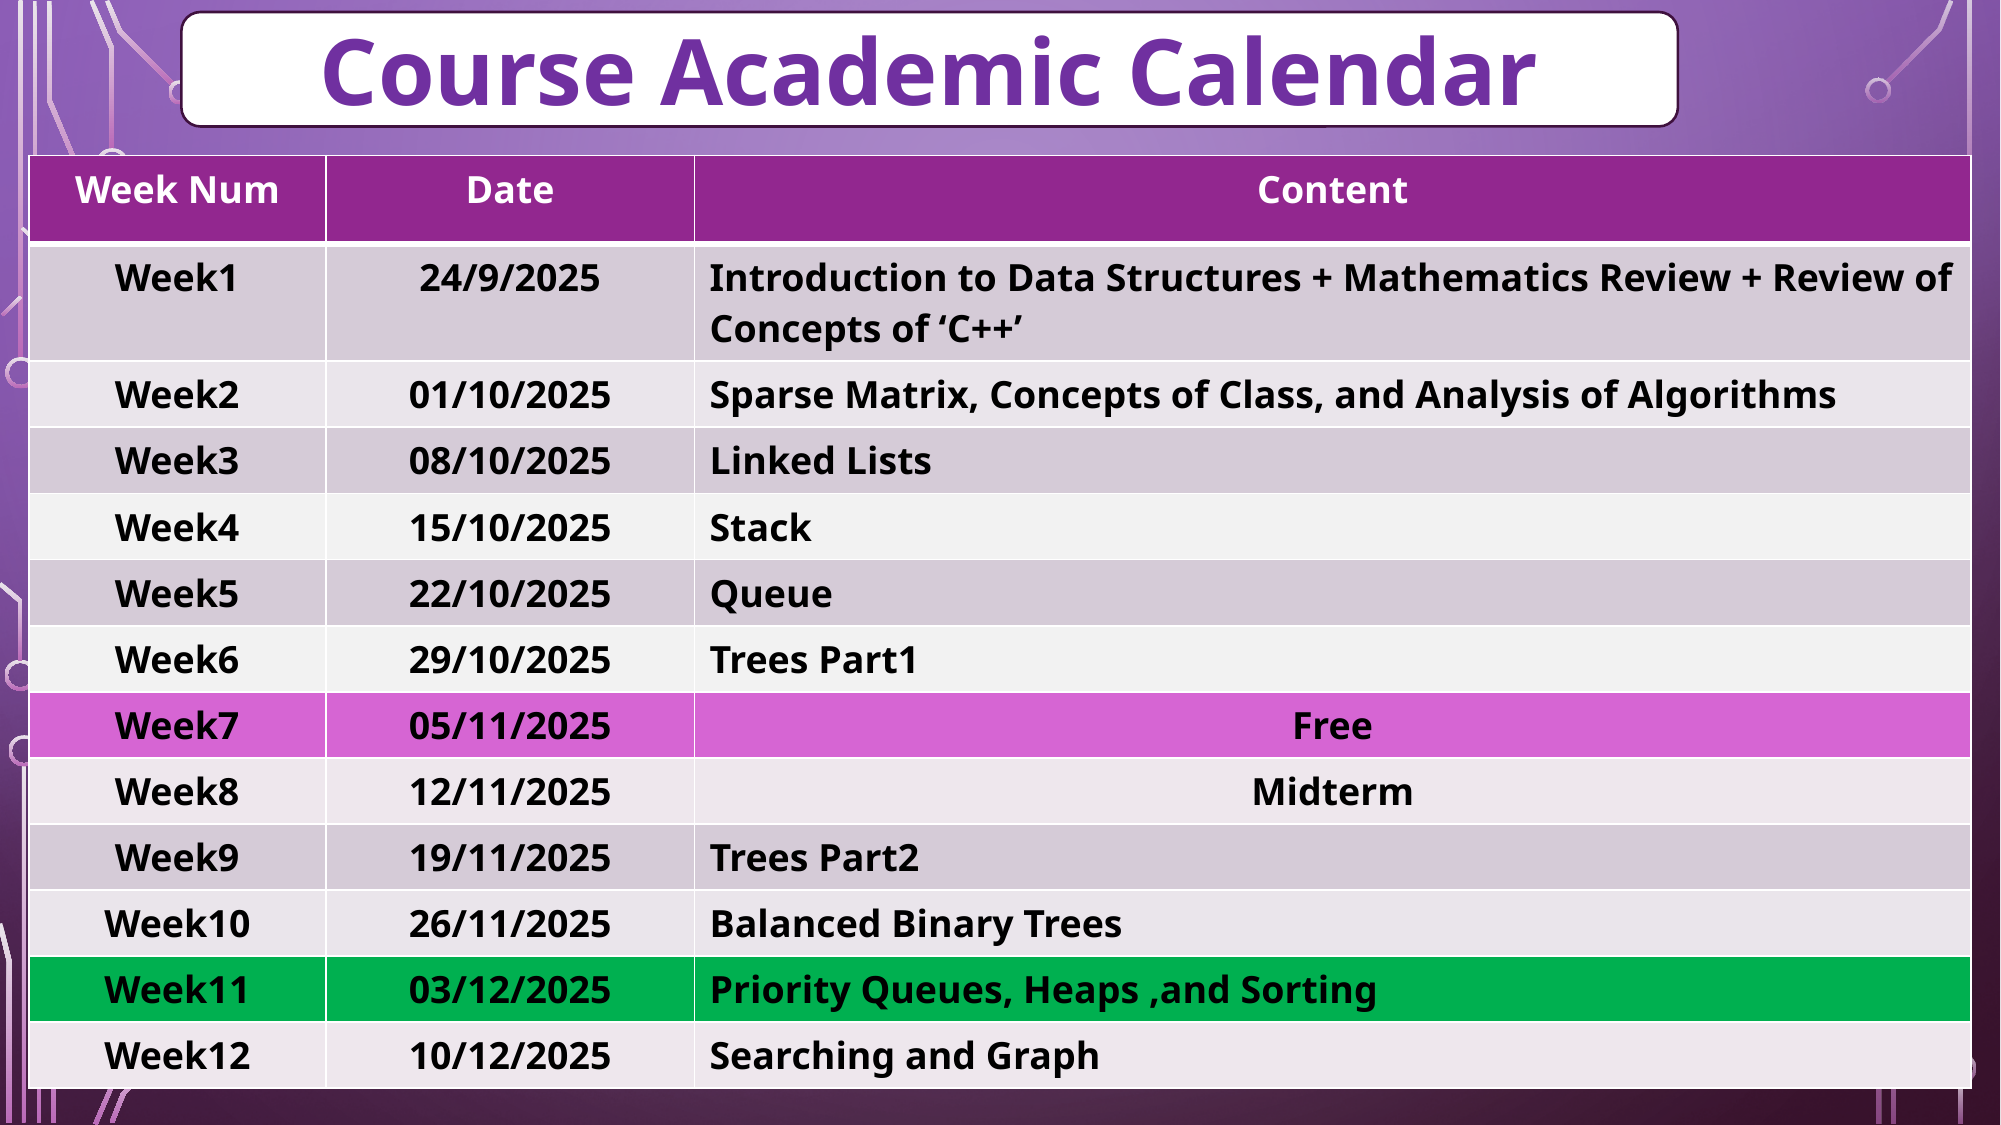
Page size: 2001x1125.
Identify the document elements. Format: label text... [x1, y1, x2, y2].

table_cell 05/11/2025 [327, 693, 694, 757]
table_cell Week8 [30, 759, 325, 823]
table_cell Searching and Graph [695, 1023, 1970, 1087]
table_cell Week3 [30, 428, 325, 493]
table_cell Week1 [30, 247, 325, 360]
table_header Content [695, 156, 1970, 241]
table_header Week Num [30, 156, 325, 241]
table_cell Free [695, 693, 1970, 757]
table_cell Week10 [30, 891, 325, 955]
table_cell Week9 [30, 825, 325, 889]
table_cell 22/10/2025 [327, 560, 694, 625]
table_cell 08/10/2025 [327, 428, 694, 493]
table_cell 15/10/2025 [327, 494, 694, 559]
table_cell Priority Queues, Heaps ,and Sorting [695, 957, 1970, 1021]
table_cell 24/9/2025 [327, 247, 694, 360]
table_cell 19/11/2025 [327, 825, 694, 889]
table_cell Week7 [30, 693, 325, 757]
table_cell Midterm [695, 759, 1970, 823]
table_cell 10/12/2025 [327, 1023, 694, 1087]
table_cell 01/10/2025 [327, 362, 694, 426]
table_cell Week5 [30, 560, 325, 625]
table_cell Week4 [30, 494, 325, 559]
table_cell Queue [695, 560, 1970, 625]
table_header Date [327, 156, 694, 241]
table_cell 29/10/2025 [327, 627, 694, 691]
table_cell Week11 [30, 957, 325, 1021]
table_cell Balanced Binary Trees [695, 891, 1970, 955]
table_cell Week12 [30, 1023, 325, 1087]
text_box Course Academic Calendar [180, 10, 1680, 128]
table_cell Introduction to Data Structures + Mathematics Review + Review of Concepts of ‘C++’ [695, 247, 1970, 360]
table_cell Week6 [30, 627, 325, 691]
table_cell 03/12/2025 [327, 957, 694, 1021]
table_cell 26/11/2025 [327, 891, 694, 955]
table_cell Stack [695, 494, 1970, 559]
table_cell 12/11/2025 [327, 759, 694, 823]
table_cell Sparse Matrix, Concepts of Class, and Analysis of Algorithms [695, 362, 1970, 426]
table_cell Trees Part1 [695, 627, 1970, 691]
table_cell Trees Part2 [695, 825, 1970, 889]
table_cell Week2 [30, 362, 325, 426]
table_cell Linked Lists [695, 428, 1970, 493]
